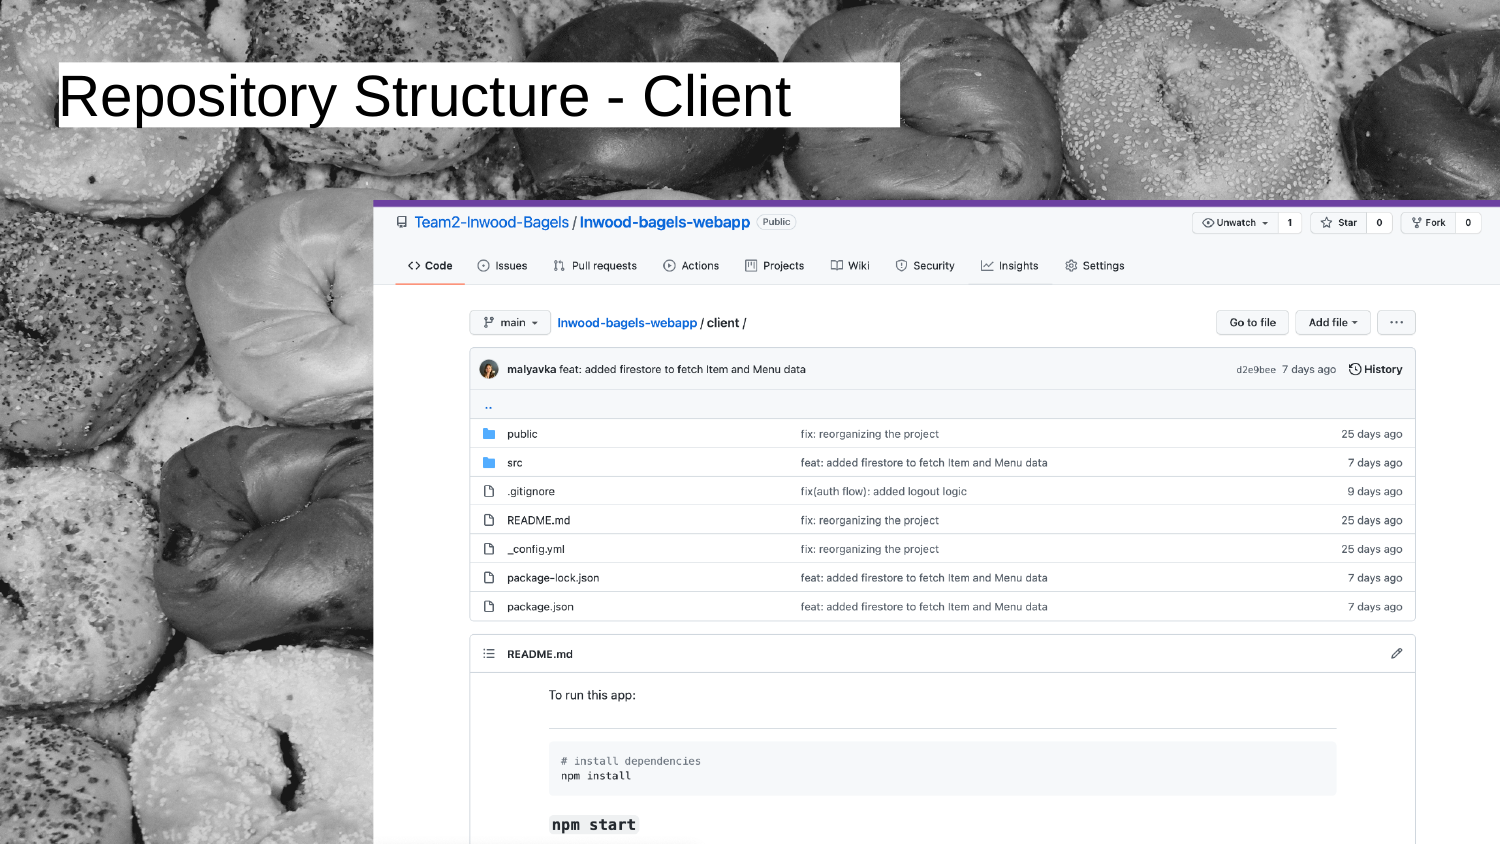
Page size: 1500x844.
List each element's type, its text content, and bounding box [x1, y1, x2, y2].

picture [0, 0, 1500, 844]
title Repository Structure - Client [58, 62, 901, 128]
